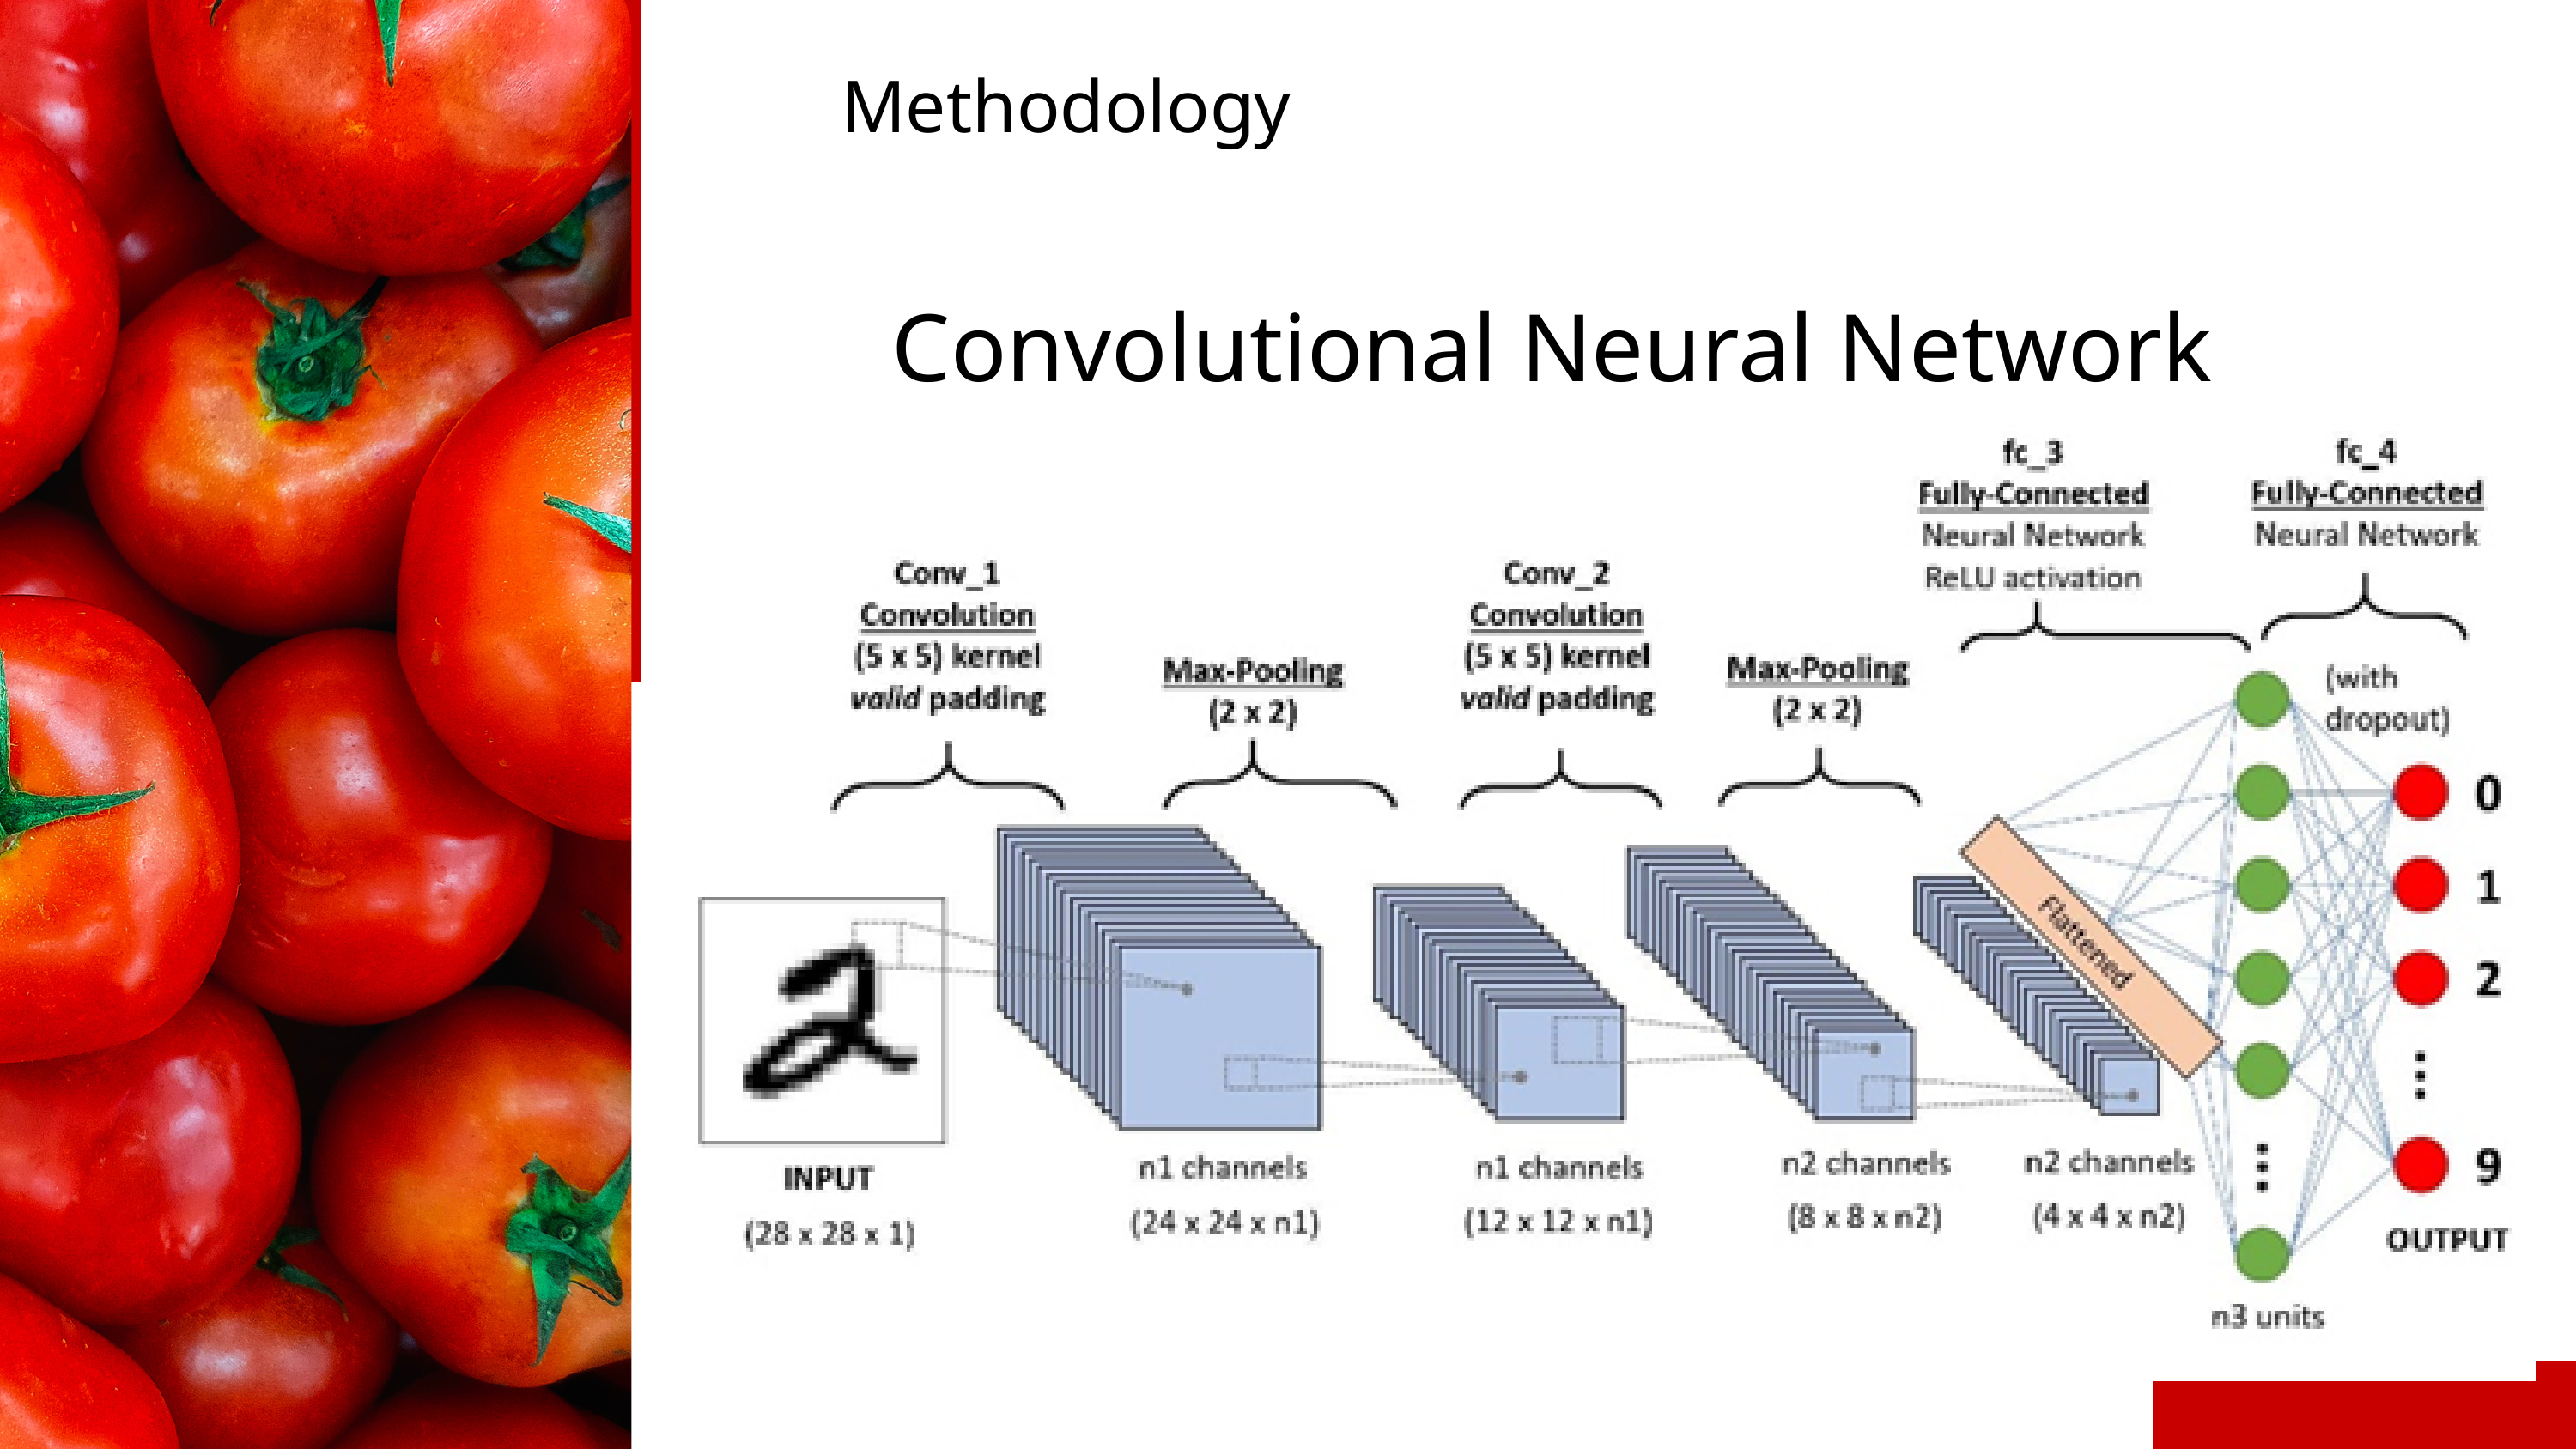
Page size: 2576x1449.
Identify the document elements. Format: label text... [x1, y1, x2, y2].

text_box Methodology [635, 46, 1687, 148]
text_box [695, 397, 2536, 1381]
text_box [2153, 1361, 2576, 1449]
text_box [0, 0, 632, 1449]
text_box Convolutional Neural Network [814, 270, 2291, 401]
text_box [635, 312, 954, 369]
